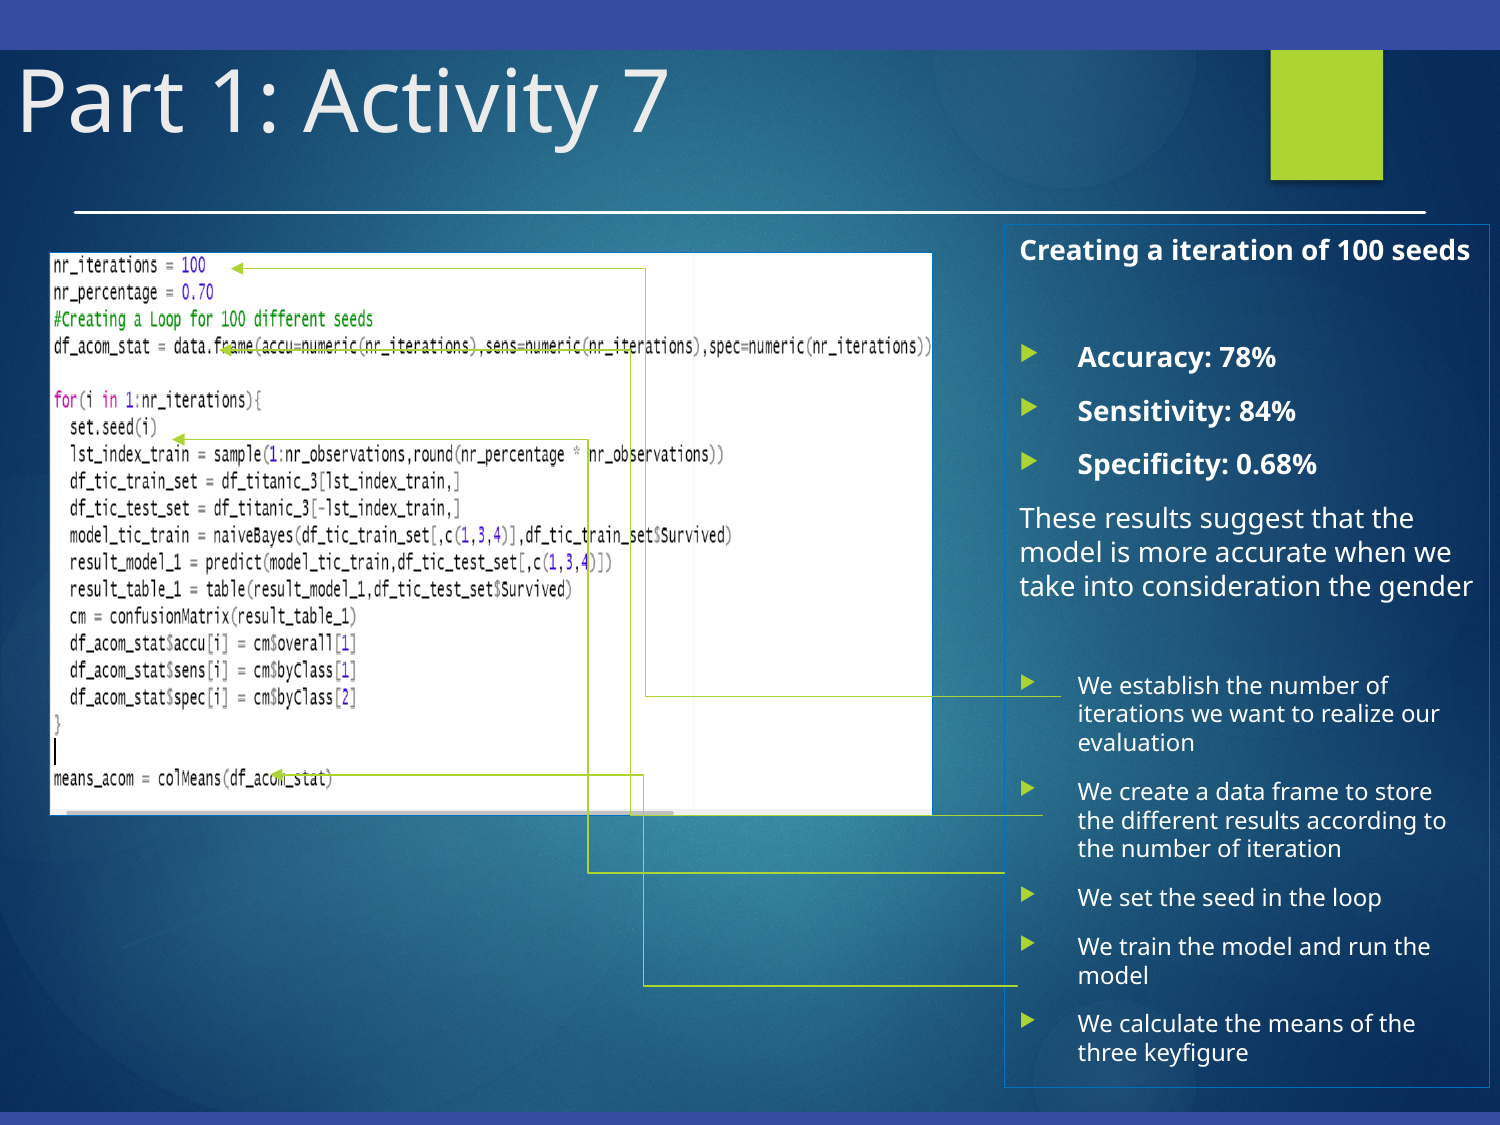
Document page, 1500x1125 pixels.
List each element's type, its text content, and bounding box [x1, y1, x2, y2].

title Part 1: Activity 7 [0, 37, 1500, 225]
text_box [269, 824, 1018, 987]
list Creating a iteration of 100 seeds Accuracy: 78% Sensitivity: 84% Specificity: 0.68% These results suggest that the model is more accurate when we take into consideration the gender We establish the number of iterations we want to realize our evaluation We create a data frame to store the different results according to the number of iteration We set the seed in the loop We train the model and run the model We calculate the means of the three keyfigure [1004, 224, 1490, 1088]
picture [49, 251, 933, 816]
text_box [171, 439, 1005, 874]
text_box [218, 349, 1043, 816]
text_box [230, 268, 1061, 697]
